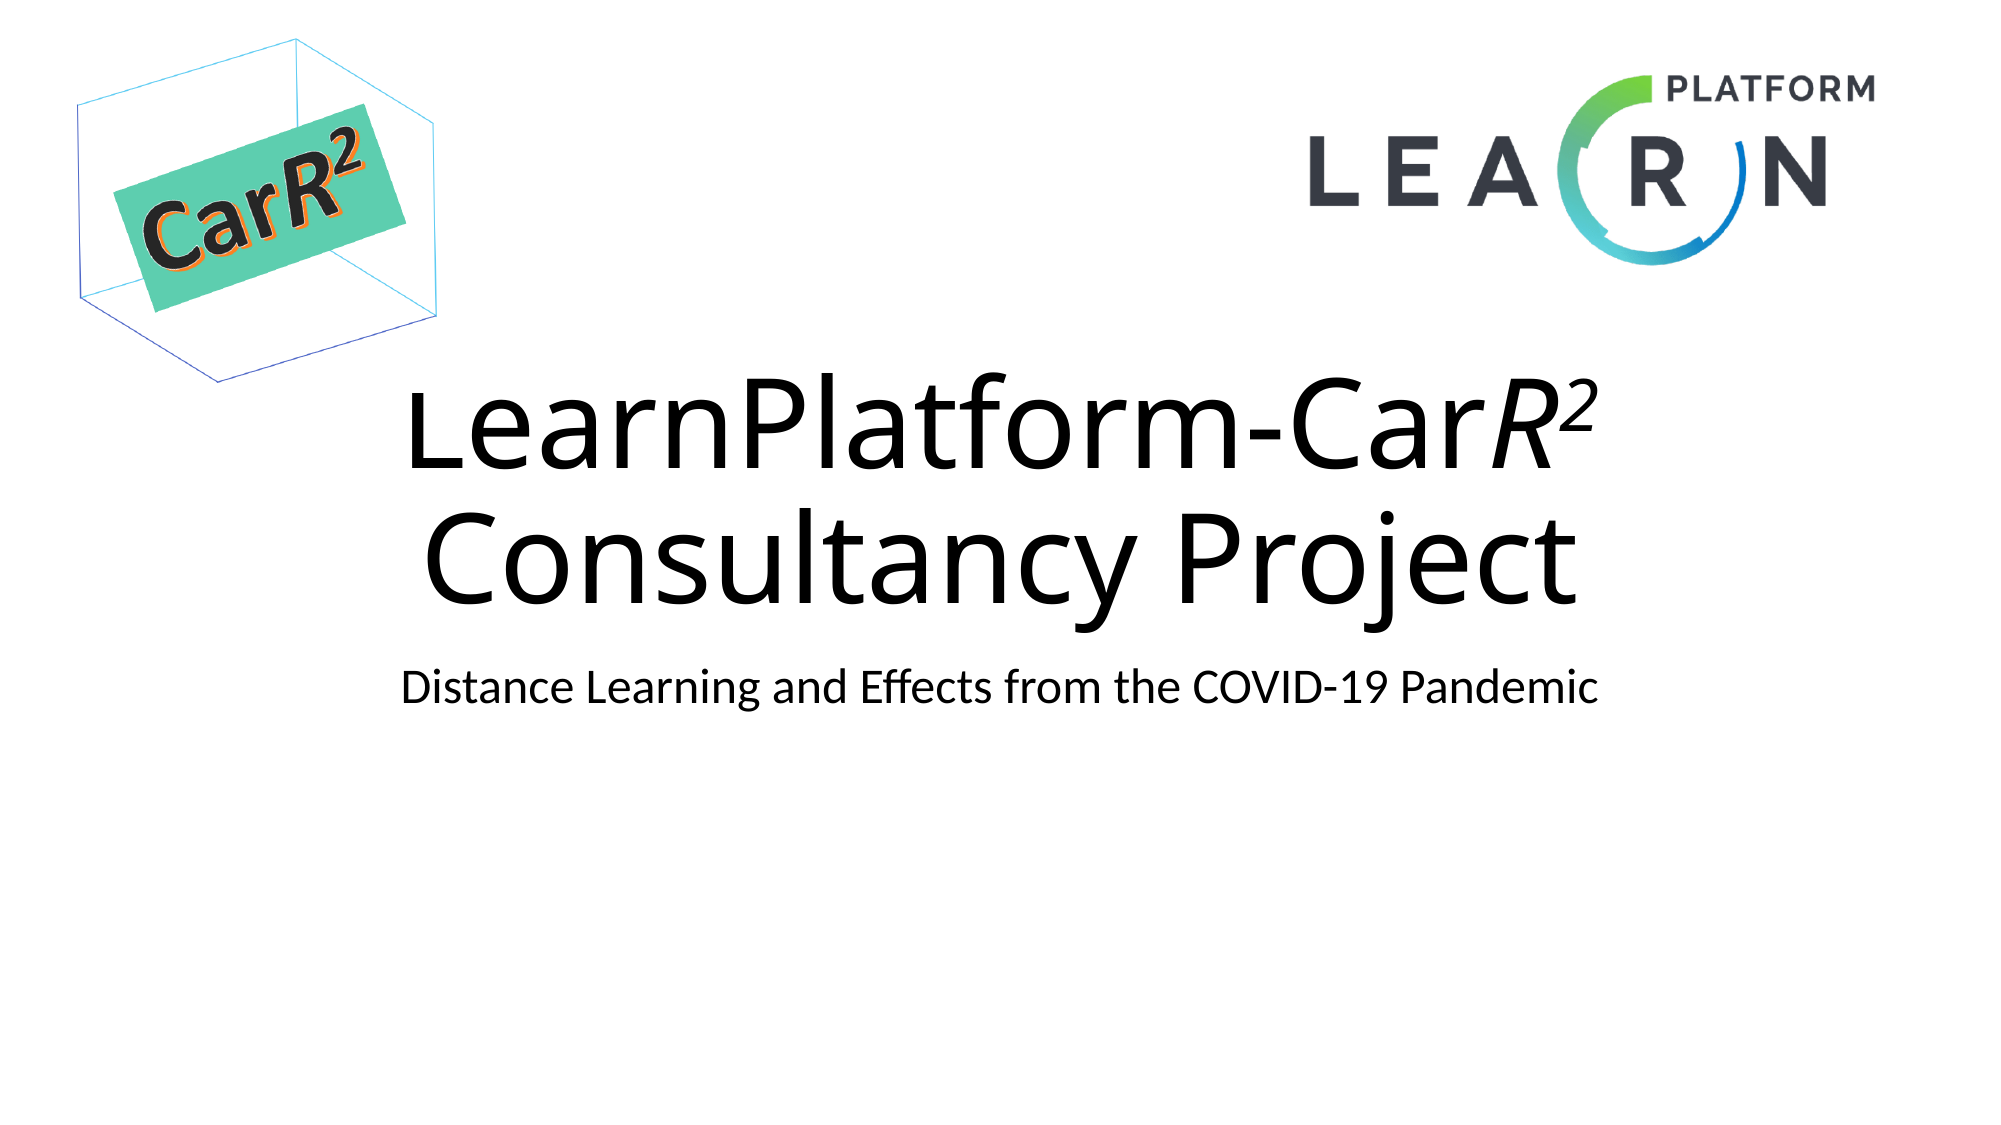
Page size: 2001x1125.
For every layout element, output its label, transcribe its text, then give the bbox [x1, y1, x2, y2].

picture [57, 25, 443, 393]
subtitle Distance Learning and Effects from the COVID-19 Pandemic [249, 653, 1750, 925]
title LearnPlatform-CarR2 Consultancy Project [249, 246, 1750, 639]
picture [1308, 72, 1876, 273]
